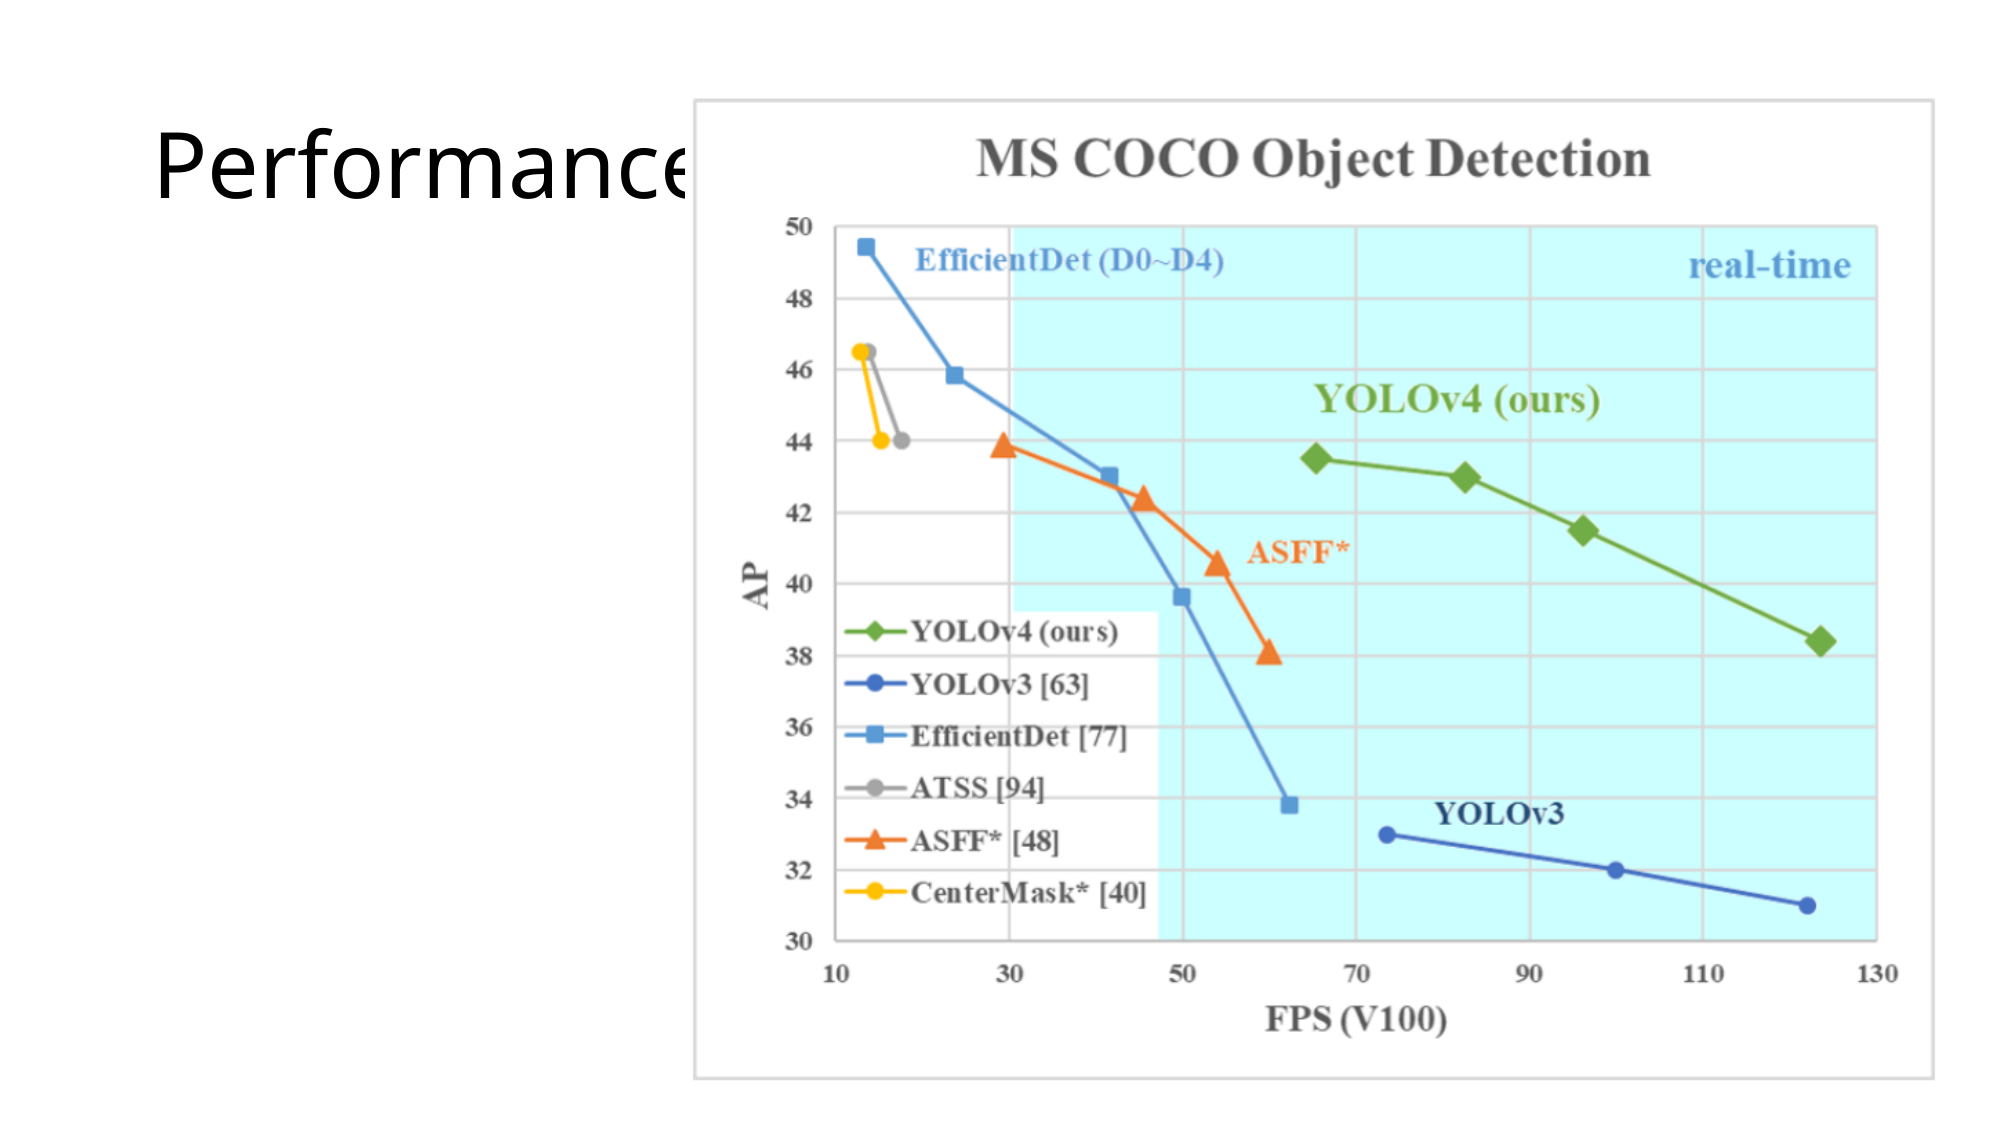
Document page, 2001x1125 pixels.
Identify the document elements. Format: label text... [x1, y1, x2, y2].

picture [685, 78, 1942, 1090]
title Performance [137, 59, 1863, 278]
